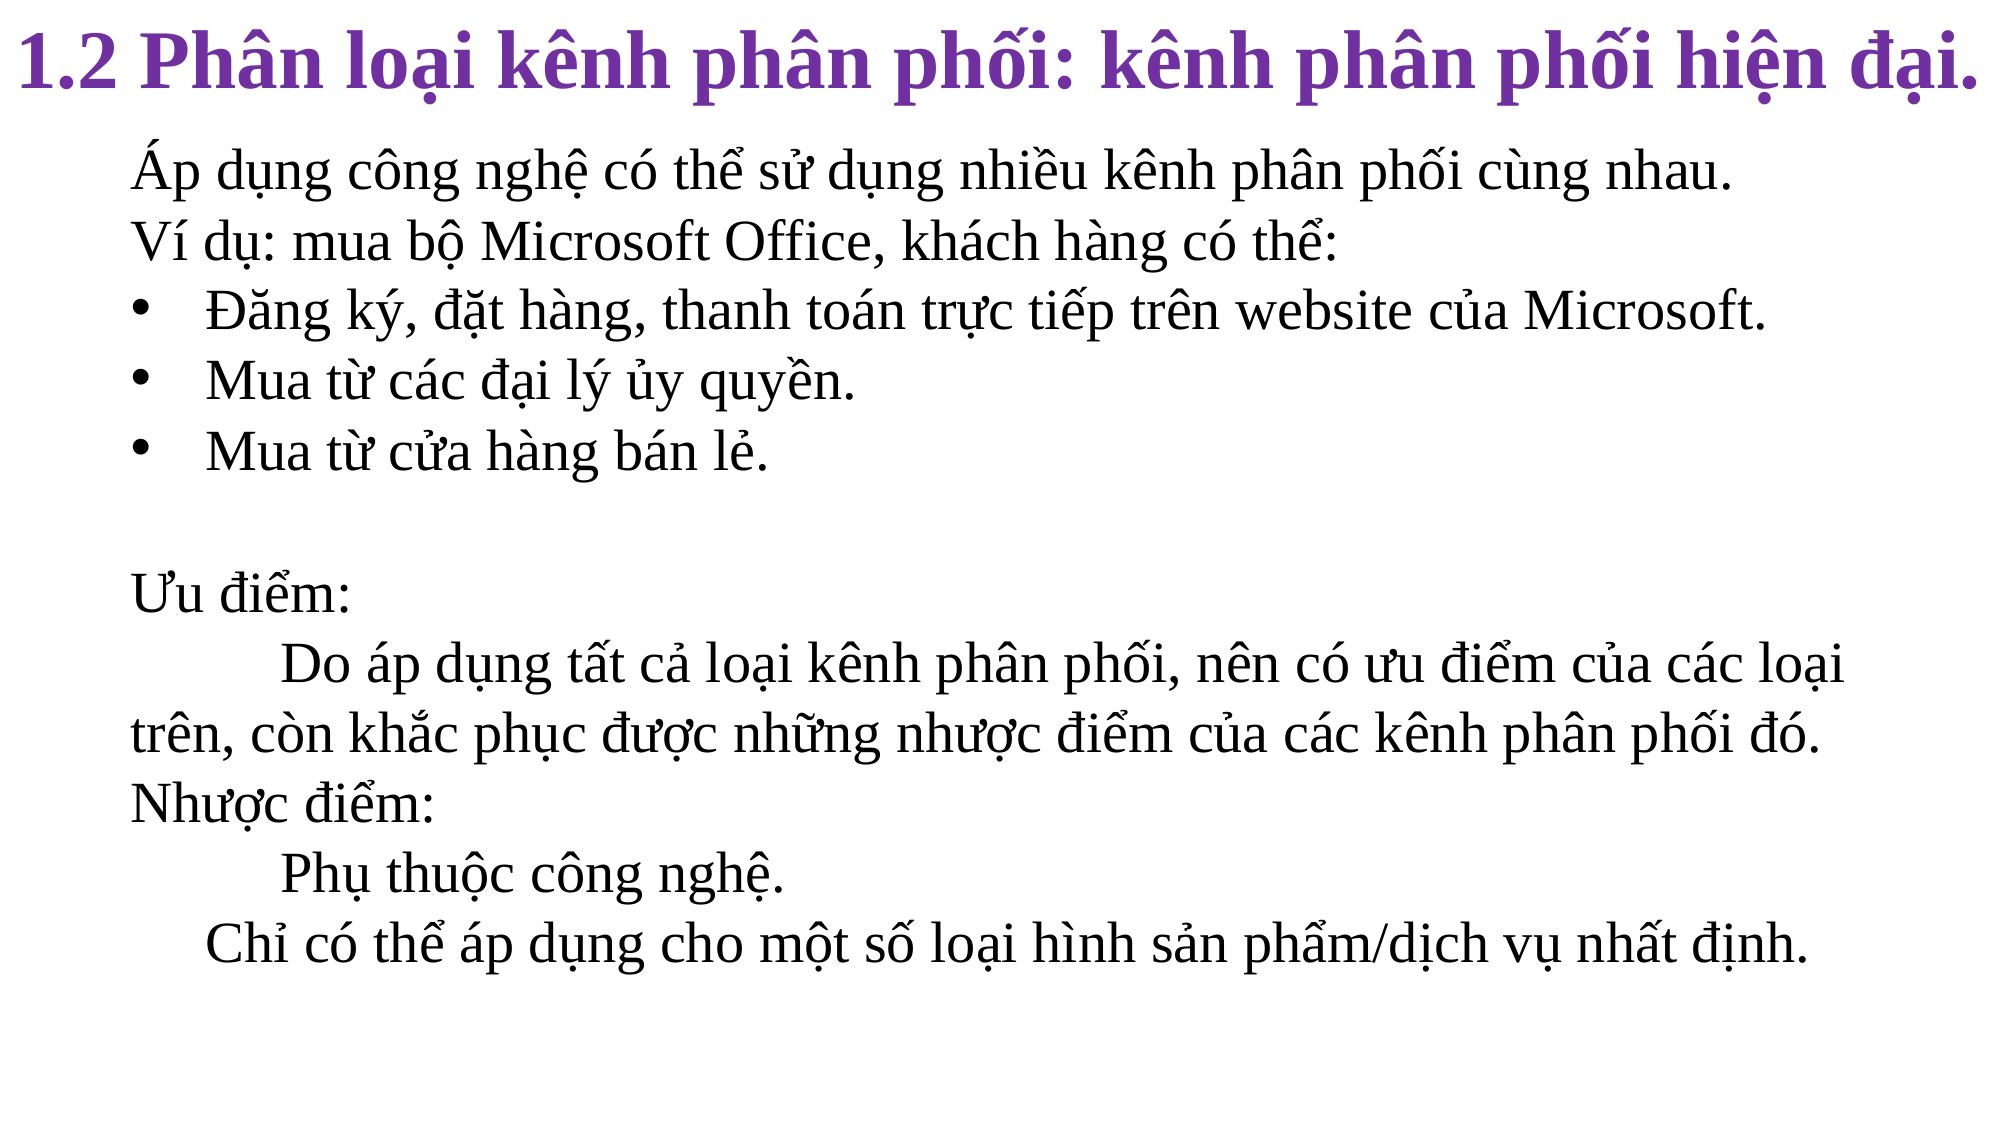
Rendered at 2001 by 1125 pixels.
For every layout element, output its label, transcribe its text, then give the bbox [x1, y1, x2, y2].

text_box Ưu điểm: Do áp dụng tất cả loại kênh phân phối, nên có ưu điểm của các loại trên, còn khắc phục được những nhược điểm của các kênh phân phối đó. Nhược điểm: Phụ thuộc công nghệ. Chỉ có thể áp dụng cho một số loại hình sản phẩm/dịch vụ nhất định. [40, 546, 1947, 981]
text_box Áp dụng công nghệ có thể sử dụng nhiều kênh phân phối cùng nhau. Ví dụ: mua bộ Microsoft Office, khách hàng có thể: Đăng ký, đặt hàng, thanh toán trực tiếp trên website của Microsoft. Mua từ các đại lý ủy quyền. Mua từ cửa hàng bán lẻ. [40, 124, 1960, 559]
title 1.2 Phân loại kênh phân phối: kênh phân phối hiện đại. [0, 0, 2000, 125]
